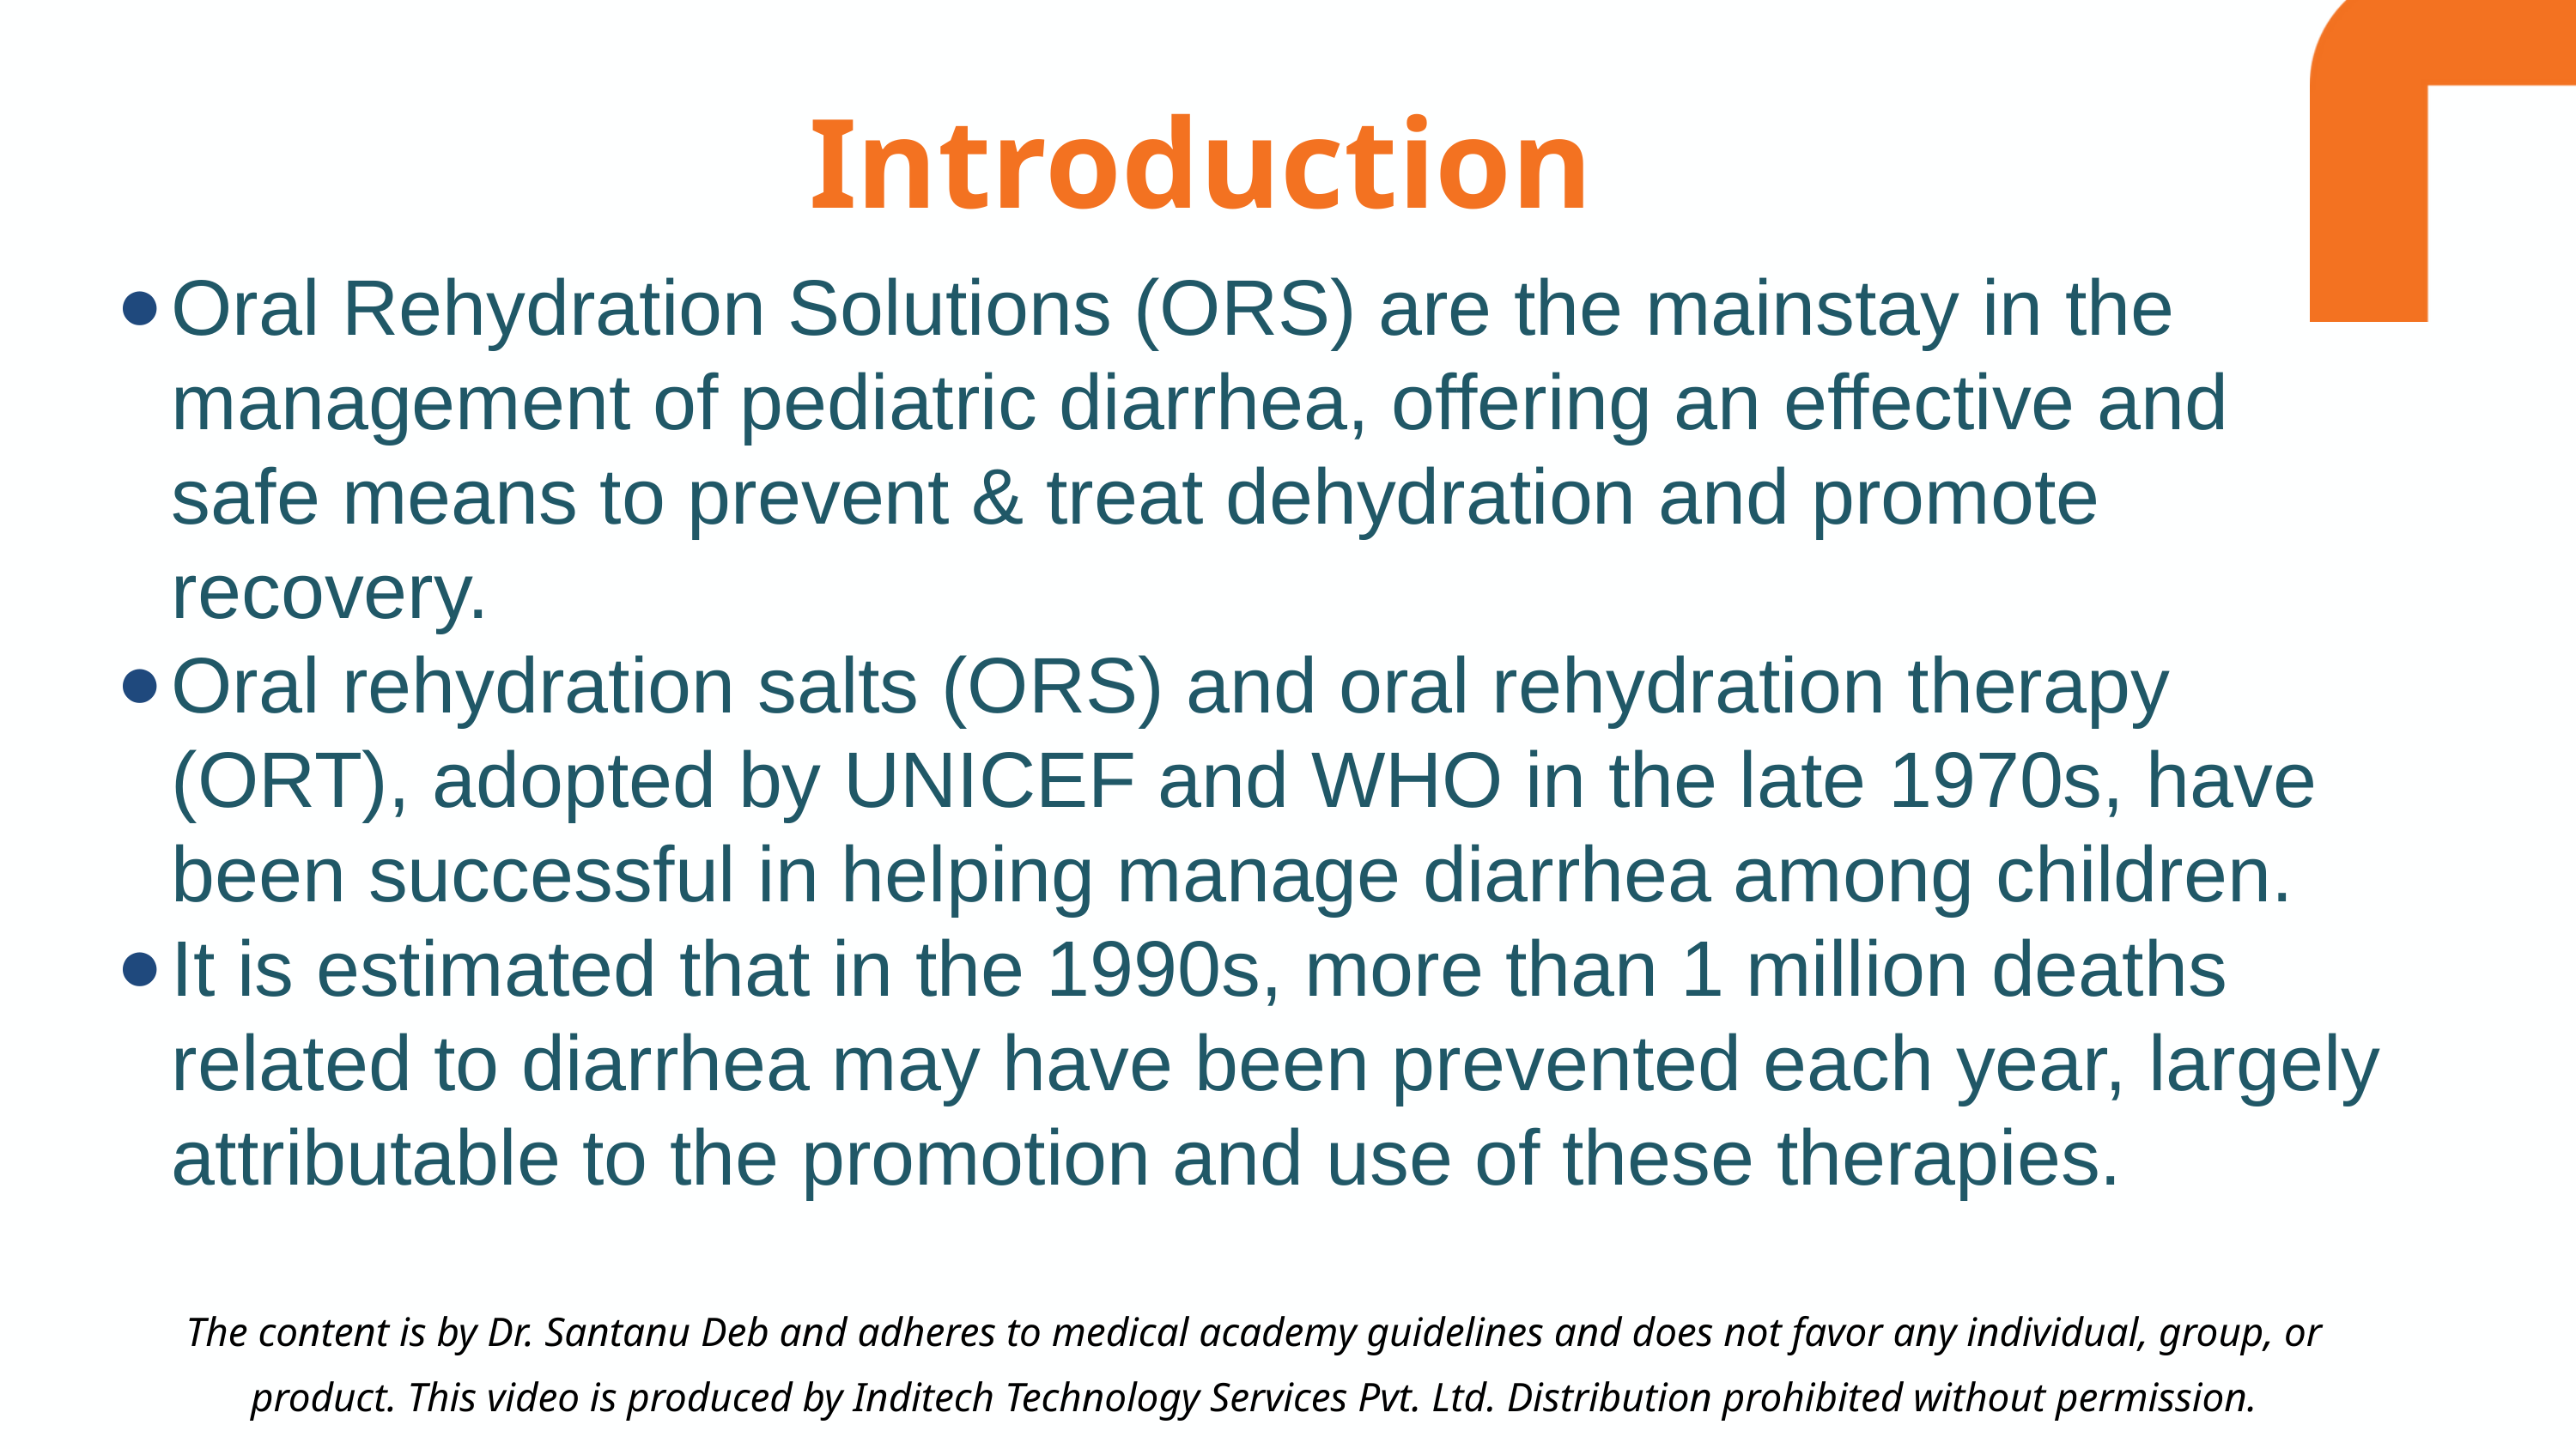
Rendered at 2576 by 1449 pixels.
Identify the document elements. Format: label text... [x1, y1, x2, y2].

text_box Introduction [145, 29, 2257, 233]
text_box [2310, 0, 2576, 322]
text_box Oral Rehydration Solutions (ORS) are the mainstay in the management of pediatric diarrhea, offering an effective and safe means to prevent & treat dehydration and promote recovery. Oral rehydration salts (ORS) and oral rehydration therapy (ORT), adopted by UNICEF and WHO in the late 1970s, have been successful in helping manage diarrhea among children. It is estimated that in the 1990s, more than 1 million deaths related to diarrhea may have been prevented each year, largely attributable to the promotion and use of these therapies. [94, 244, 2415, 1214]
text_box The content is by Dr. Santanu Deb and adheres to medical academy guidelines and does not favor any individual, group, or product. This video is produced by Inditech Technology Services Pvt. Ltd. Distribution prohibited without permission. [185, 1288, 2324, 1421]
